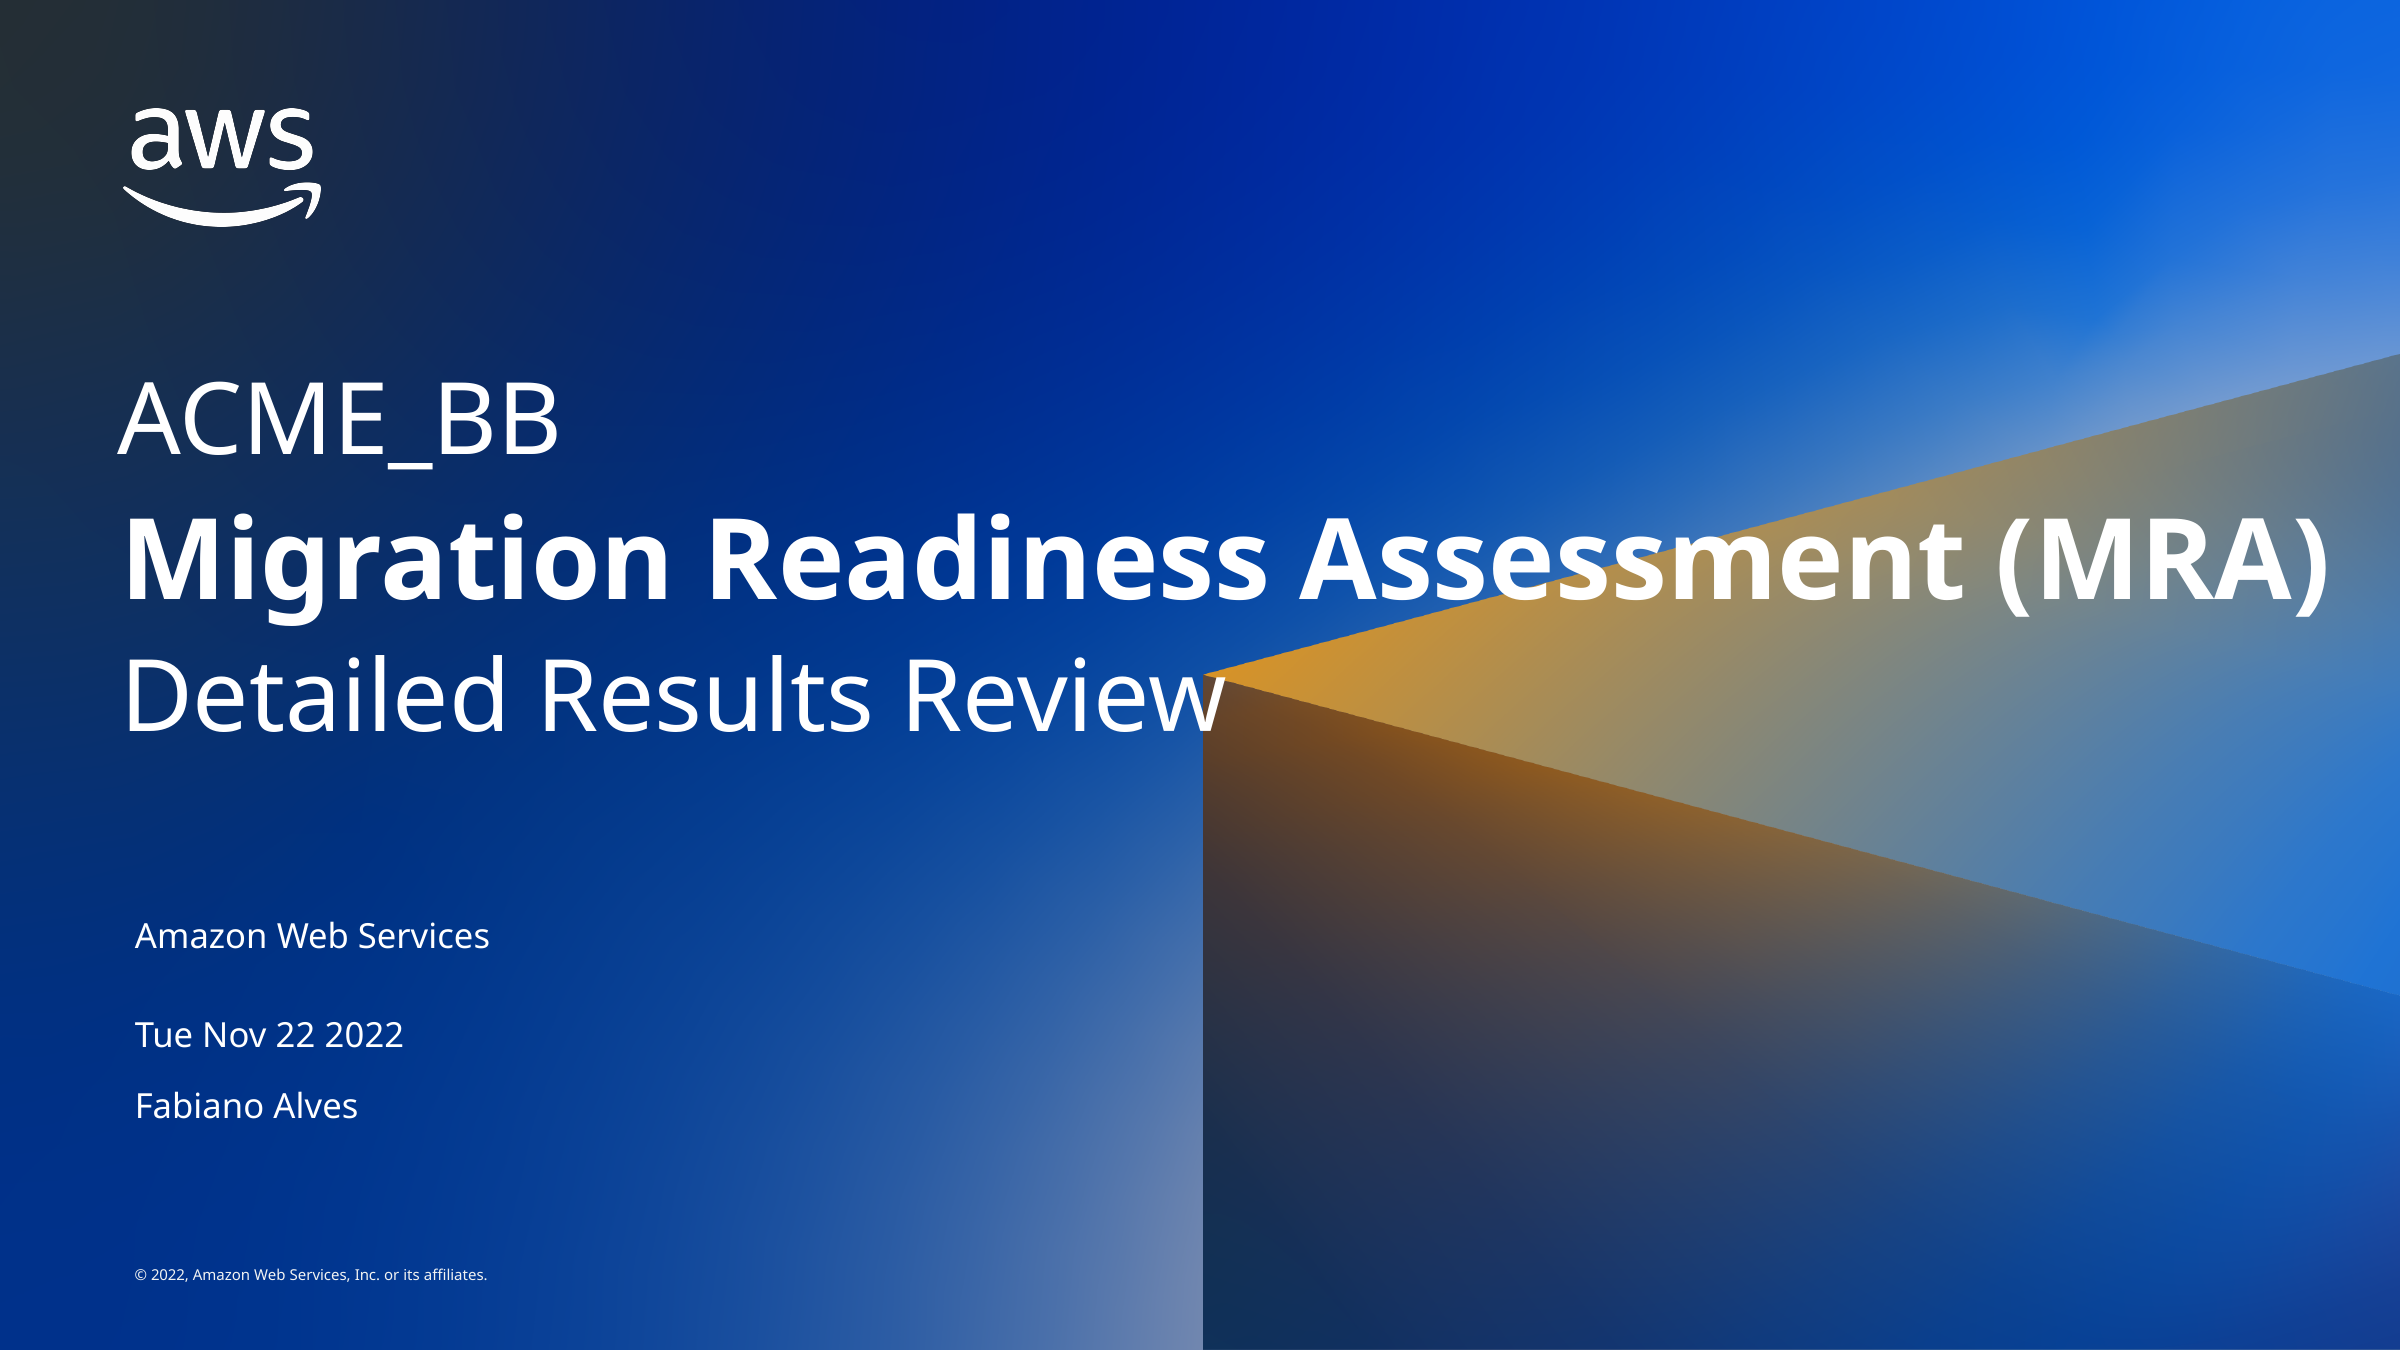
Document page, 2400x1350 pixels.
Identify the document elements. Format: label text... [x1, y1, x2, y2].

title Migration Readiness Assessment (MRA) [120, 494, 2382, 764]
text_box Amazon Web Services [119, 906, 908, 963]
text_box Tue Nov 22 2022 [119, 1005, 908, 1062]
text_box Fabiano Alves [119, 1076, 908, 1133]
picture [0, 0, 2400, 1350]
subtitle Detailed Results Review [120, 637, 2098, 762]
text_box ACME_BB [102, 346, 1916, 482]
